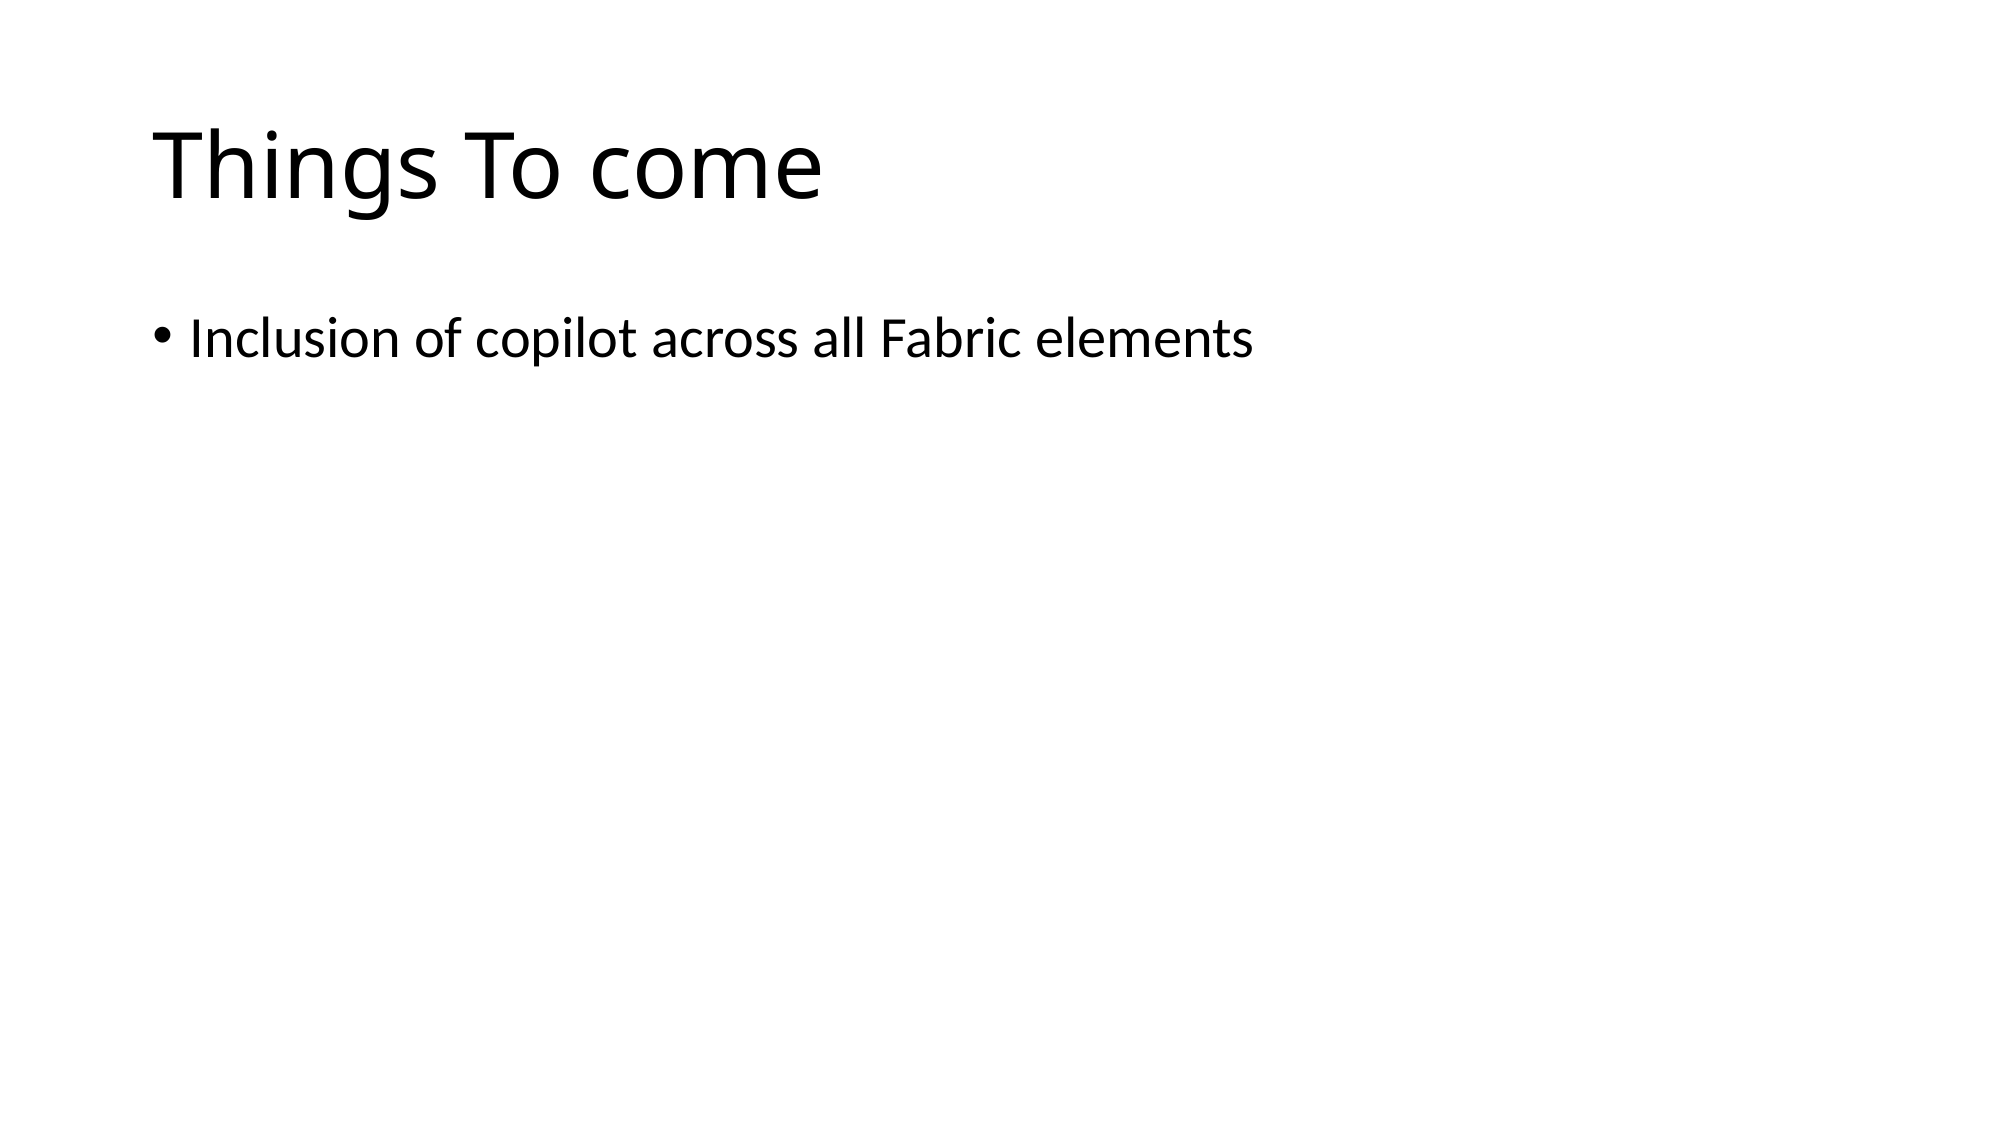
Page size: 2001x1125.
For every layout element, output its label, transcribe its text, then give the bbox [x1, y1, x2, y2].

title Things To come [137, 59, 1863, 278]
list Inclusion of copilot across all Fabric elements [137, 299, 1863, 1014]
